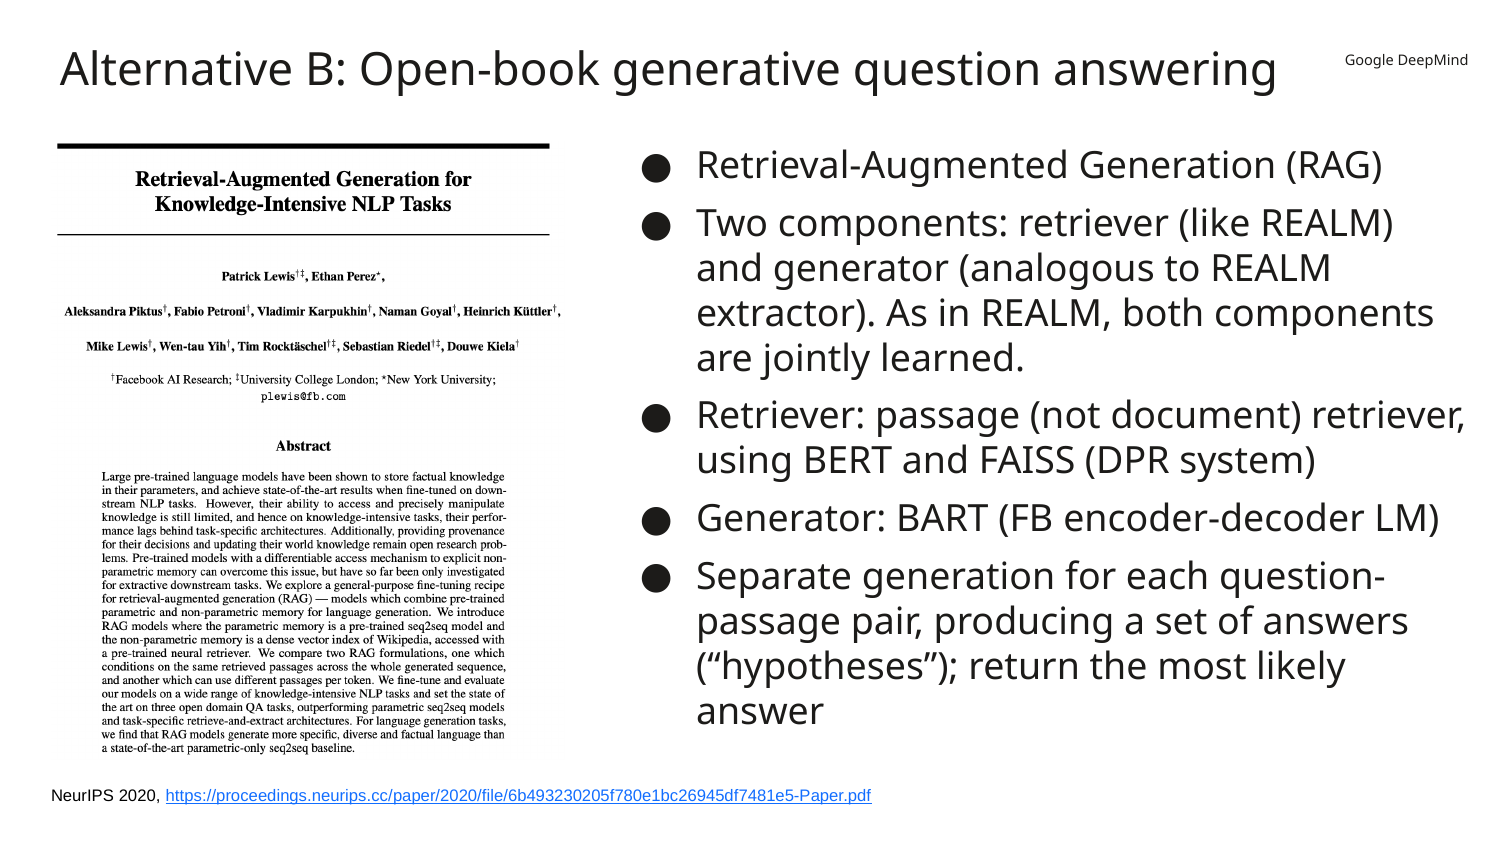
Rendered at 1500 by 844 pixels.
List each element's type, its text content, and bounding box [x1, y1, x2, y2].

picture [50, 141, 565, 760]
text_box Retrieval-Augmented Generation (RAG) Two components: retriever (like REALM) and generator (analogous to REALM extractor). As in REALM, both components are jointly learned. Retriever: passage (not document) retriever, using BERT and FAISS (DPR system) Generator: BART (FB encoder-decoder LM) Separate generation for each question- passage pair, producing a set of answers (“hypotheses”); return the most likely answer [606, 126, 1483, 747]
title Alternative B: Open-book generative question answering [59, 45, 1339, 187]
text_box NeurIPS 2020, https://proceedings.neurips.cc/paper/2020/file/6b493230205f780e1bc26945df7481e5-Paper.pdf [51, 785, 900, 806]
